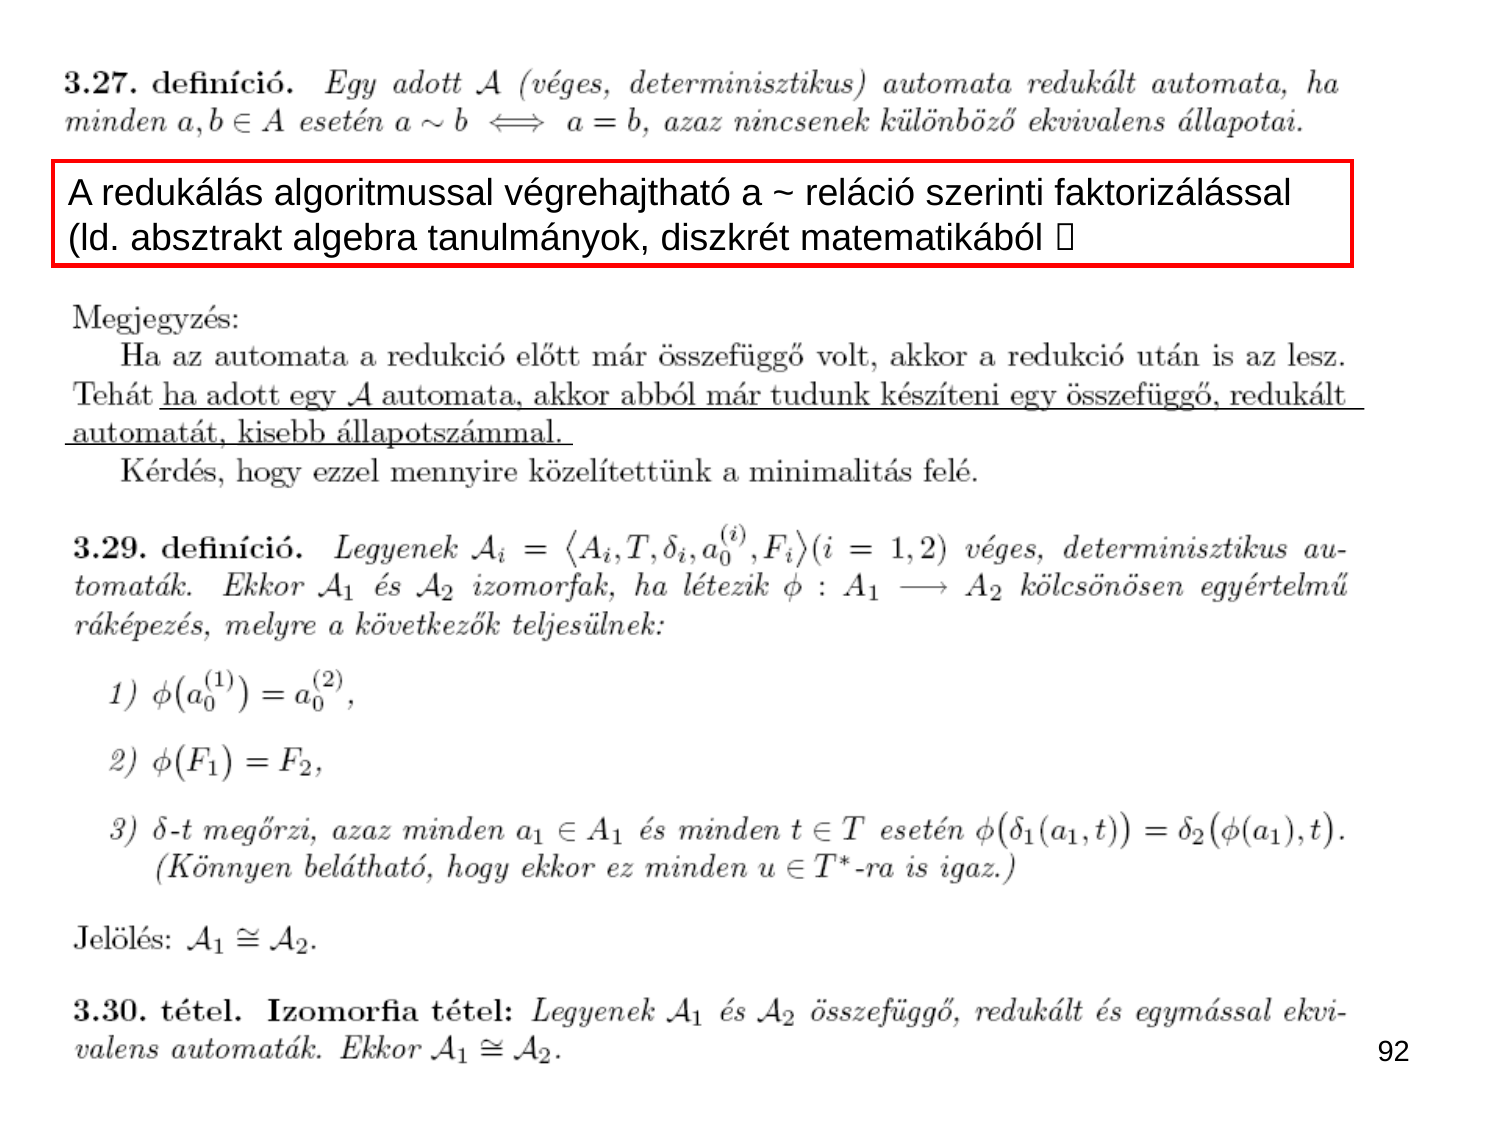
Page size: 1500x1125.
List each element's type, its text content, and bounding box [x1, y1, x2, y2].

text_box A redukálás algoritmussal végrehajtható a ~ reláció szerinti faktorizálással (ld. absztrakt algebra tanulmányok, diszkrét matematikából  [53, 160, 1353, 266]
picture [52, 302, 1366, 1077]
picture [52, 54, 1359, 152]
slide_number 92 [1074, 1024, 1426, 1103]
